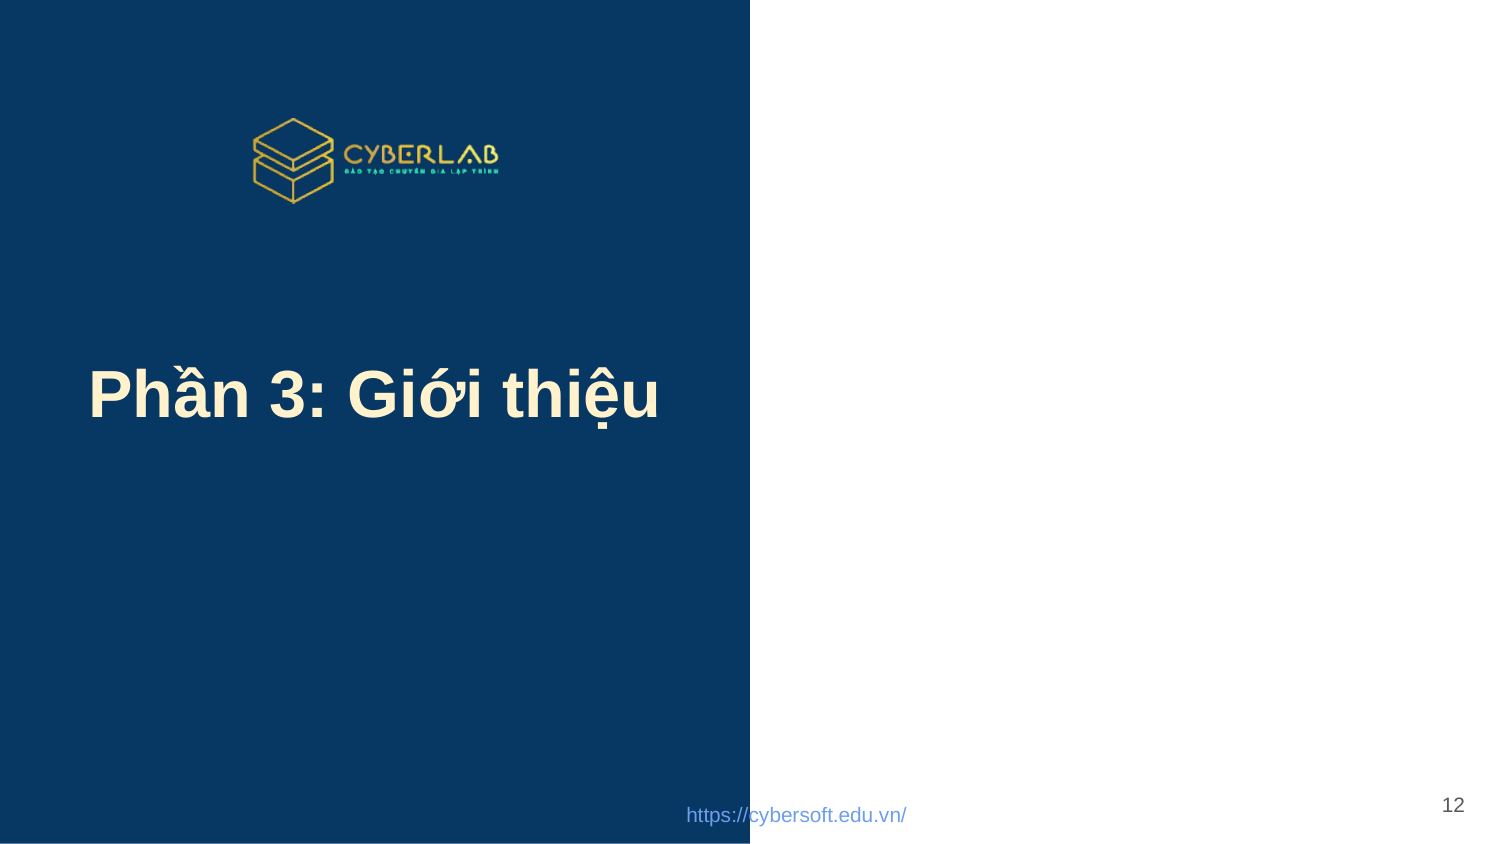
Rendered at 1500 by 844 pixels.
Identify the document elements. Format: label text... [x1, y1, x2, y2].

picture [239, 118, 511, 202]
title Phần 3: Giới thiệu [43, 202, 708, 446]
slide_number 12 [1389, 782, 1480, 830]
